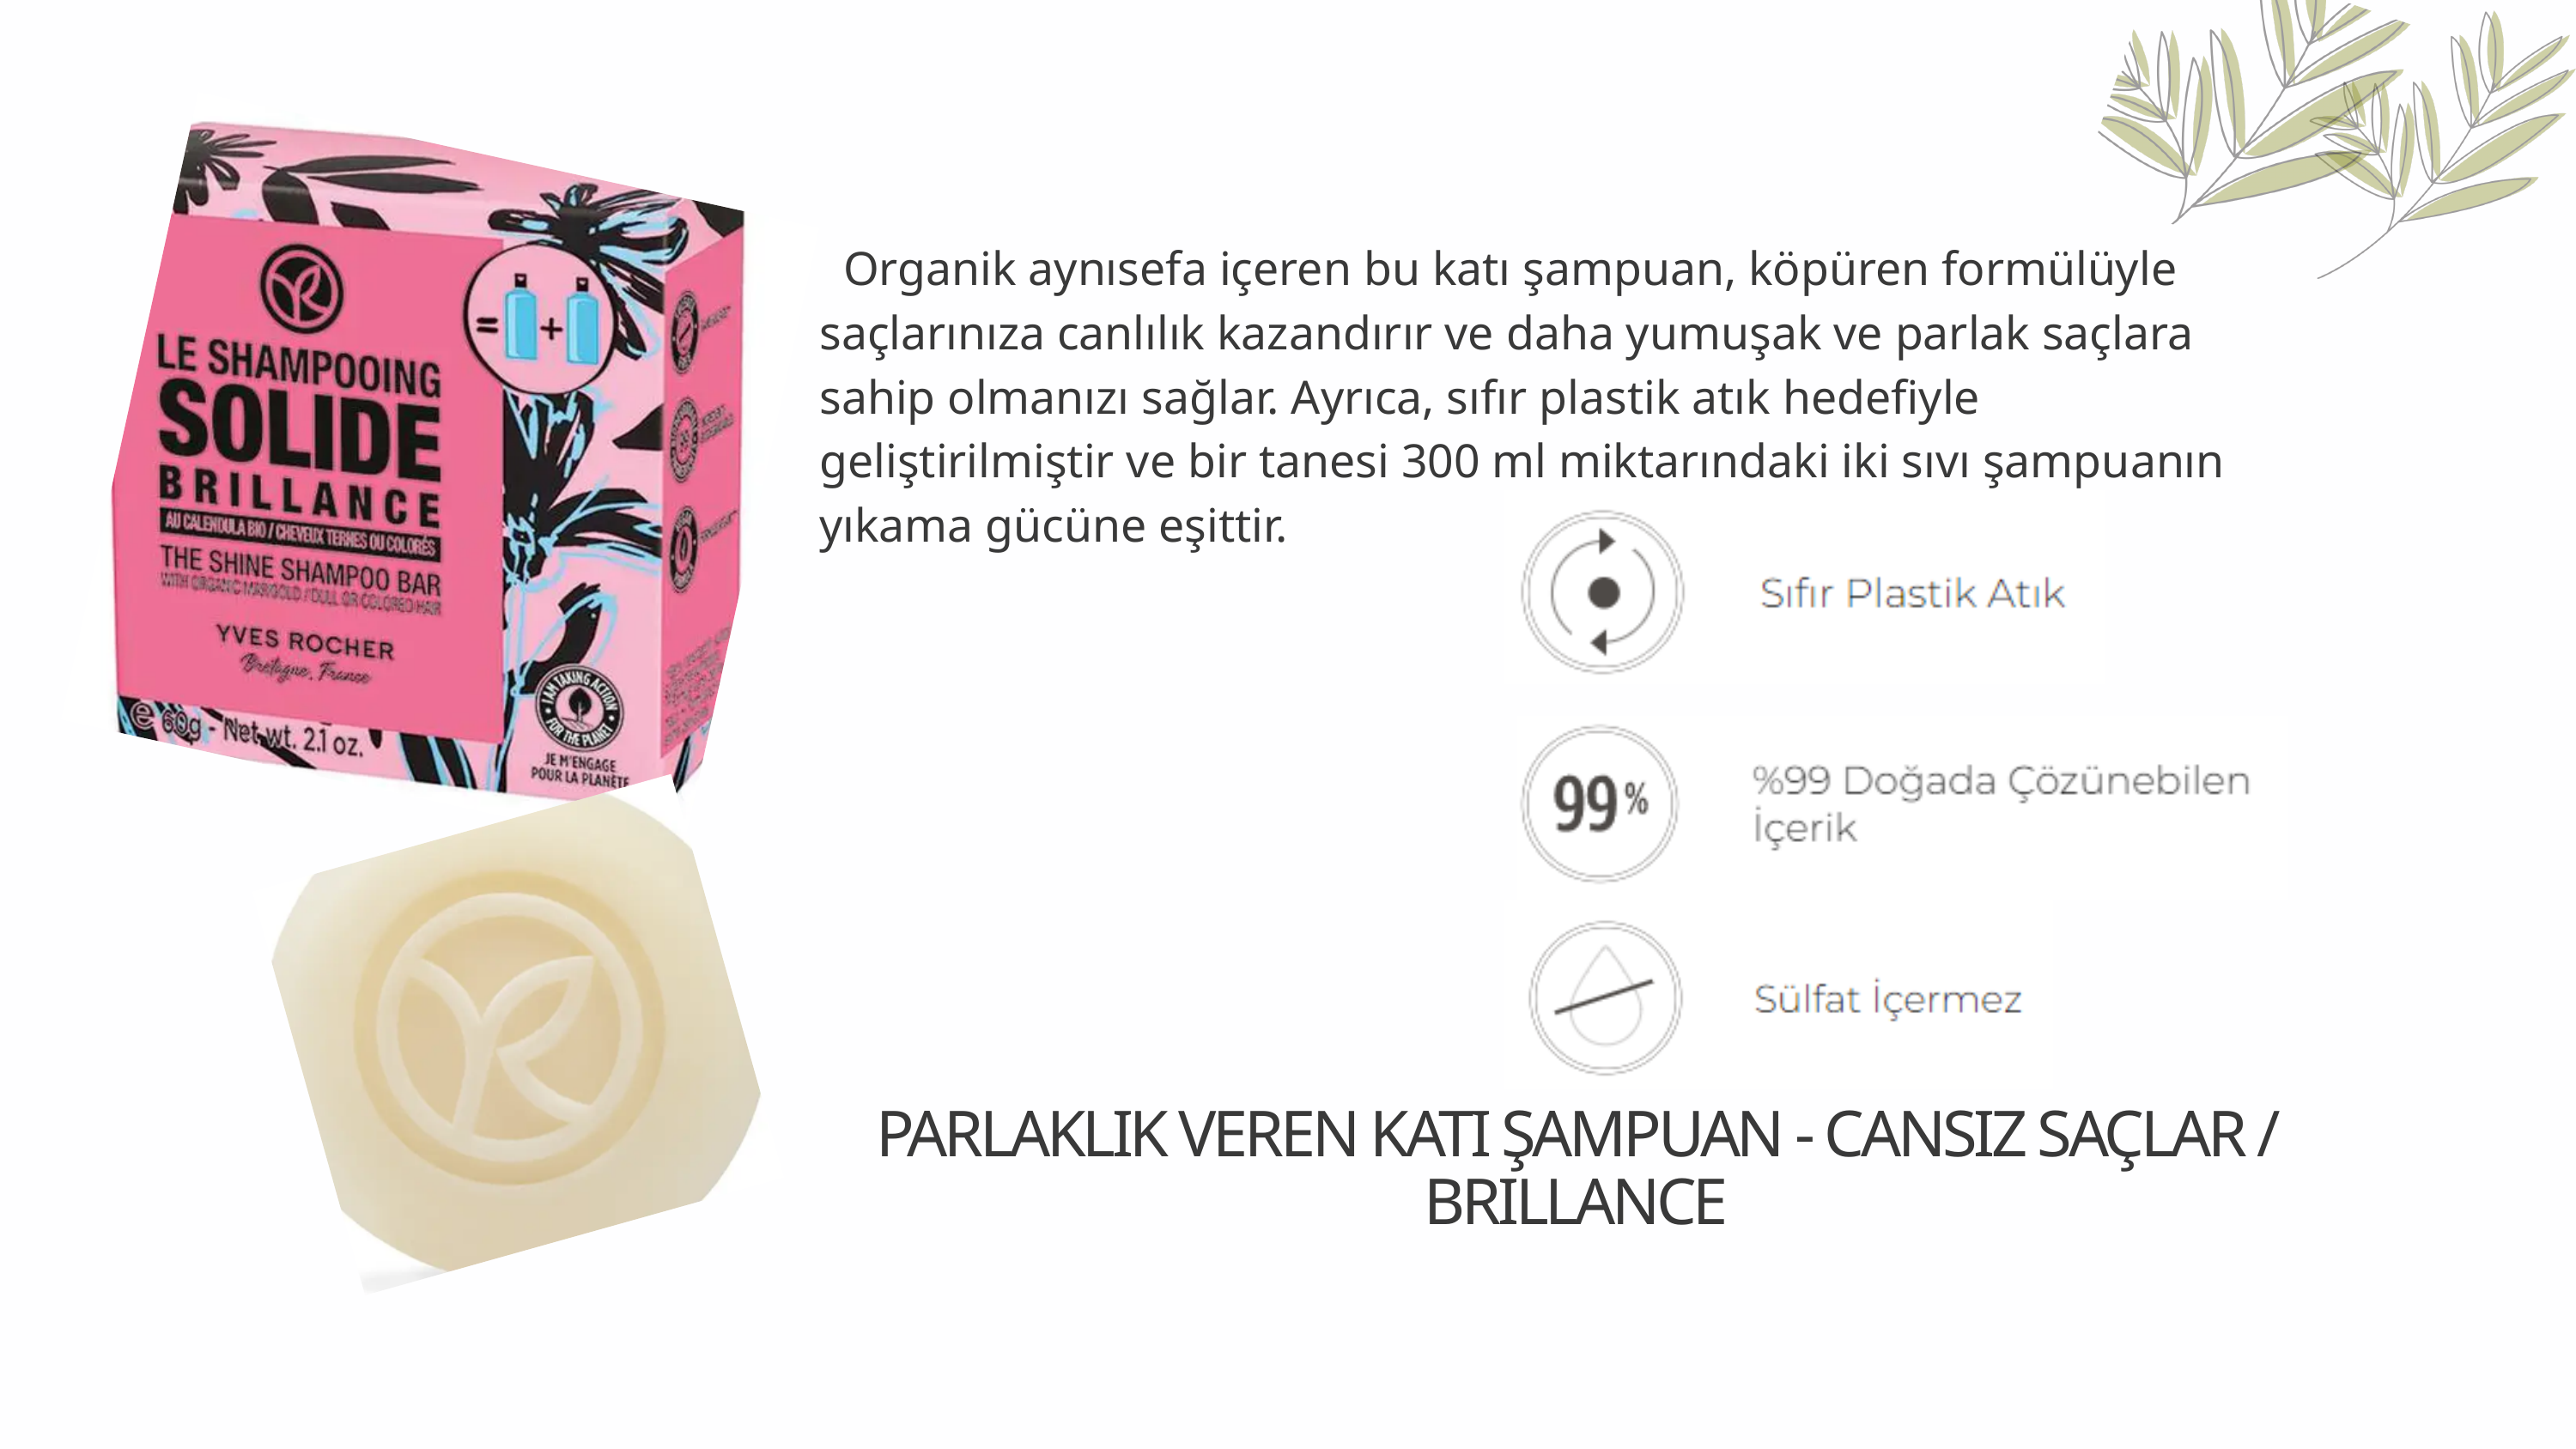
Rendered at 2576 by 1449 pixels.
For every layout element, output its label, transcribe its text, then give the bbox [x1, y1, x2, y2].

text_box [1504, 552, 2106, 684]
text_box [1516, 716, 2289, 900]
text_box Organik aynısefa içeren bu katı şampuan, köpüren formülüyle saçlarınıza canlılık kazandırır ve daha yumuşak ve parlak saçlara sahip olmanızı sağlar. Ayrıca, sıfır plastik atık hedefiyle geliştirilmiştir ve bir tanesi 300 ml miktarındaki iki sıvı şampuanın yıkama gücüne eşittir. [819, 230, 2276, 552]
text_box [2309, 272, 2330, 280]
text_box [1504, 900, 2054, 1089]
text_box [60, 92, 820, 830]
text_box [252, 773, 785, 1295]
text_box [2332, 10, 2576, 280]
text_box [2077, 0, 2419, 280]
text_box PARLAKLIK VEREN KATI ŞAMPUAN - CANSIZ SAÇLAR / BRILLANCE [864, 1101, 2289, 1305]
